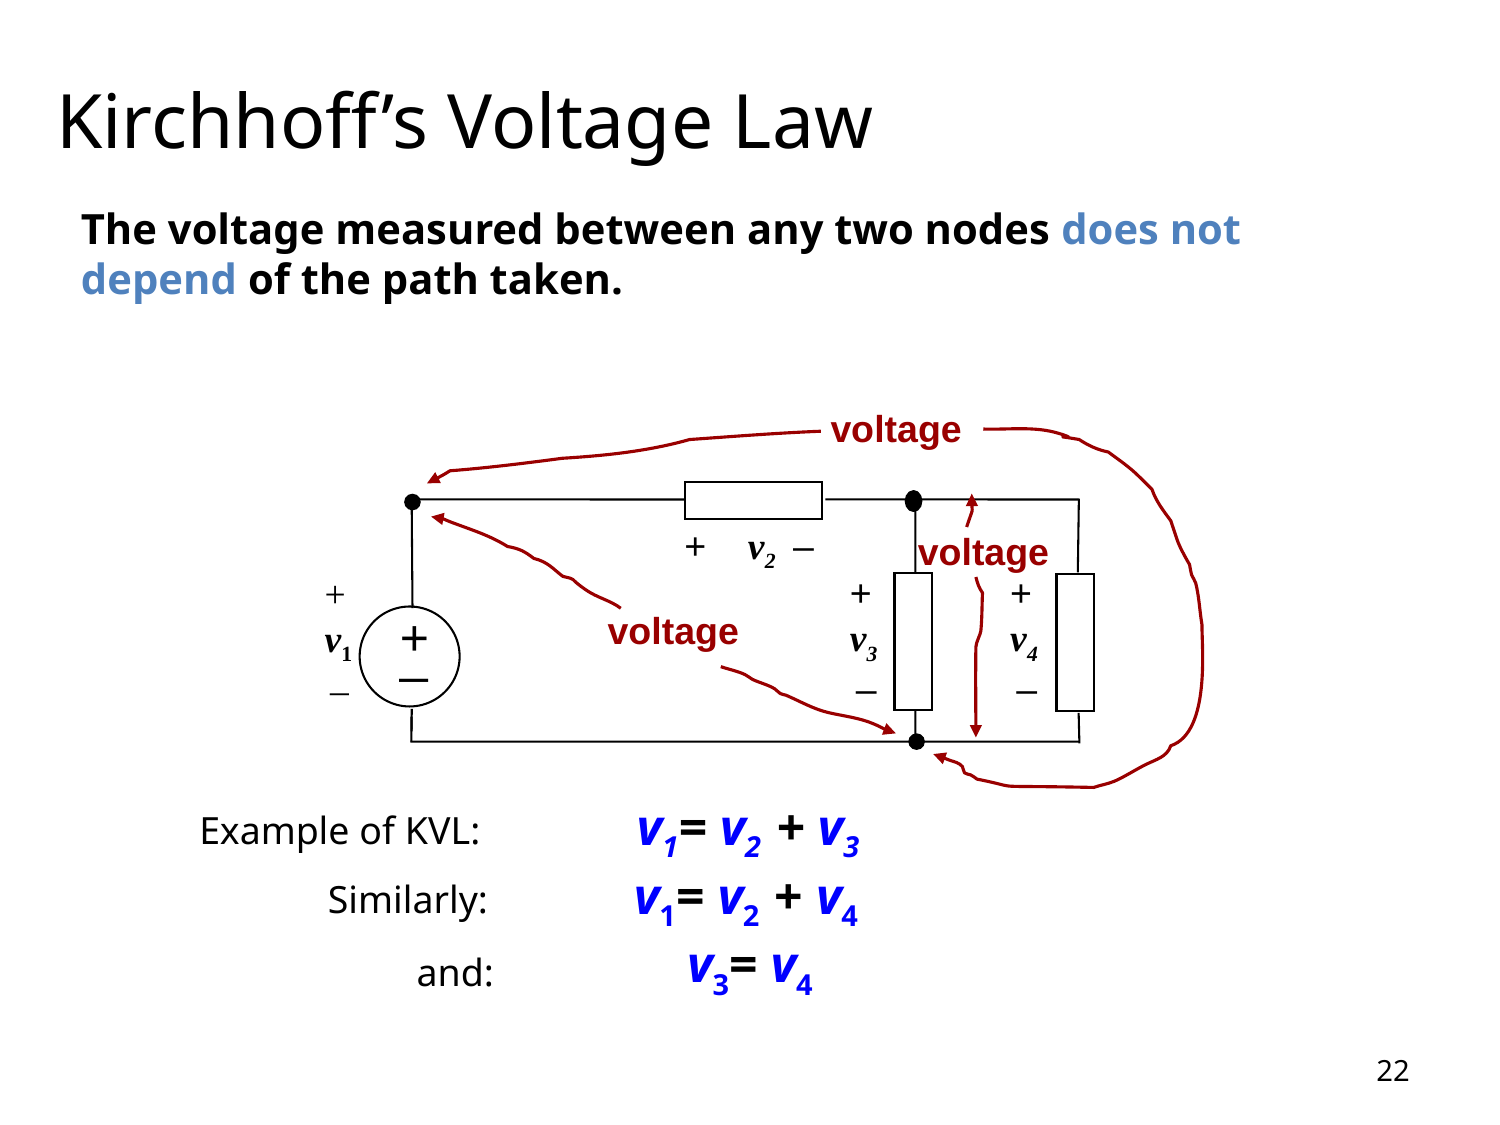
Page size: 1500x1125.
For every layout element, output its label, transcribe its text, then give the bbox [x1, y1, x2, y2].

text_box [307, 481, 421, 744]
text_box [426, 397, 1212, 790]
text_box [403, 493, 421, 751]
text_box and: [401, 941, 509, 1002]
text_box v1= v2 + v4 [619, 856, 873, 940]
text_box Similarly: [313, 868, 504, 929]
text_box The voltage measured between any two nodes does not depend of the path taken. [66, 195, 1317, 311]
text_box v3= v4 [672, 925, 828, 1009]
text_box Example of KVL: [184, 799, 496, 860]
slide_number 22 [1074, 1042, 1425, 1103]
text_box v1= v2 + v3 [621, 798, 875, 871]
title Kirchhoff’s Voltage Law [41, 17, 999, 221]
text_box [902, 491, 1065, 738]
